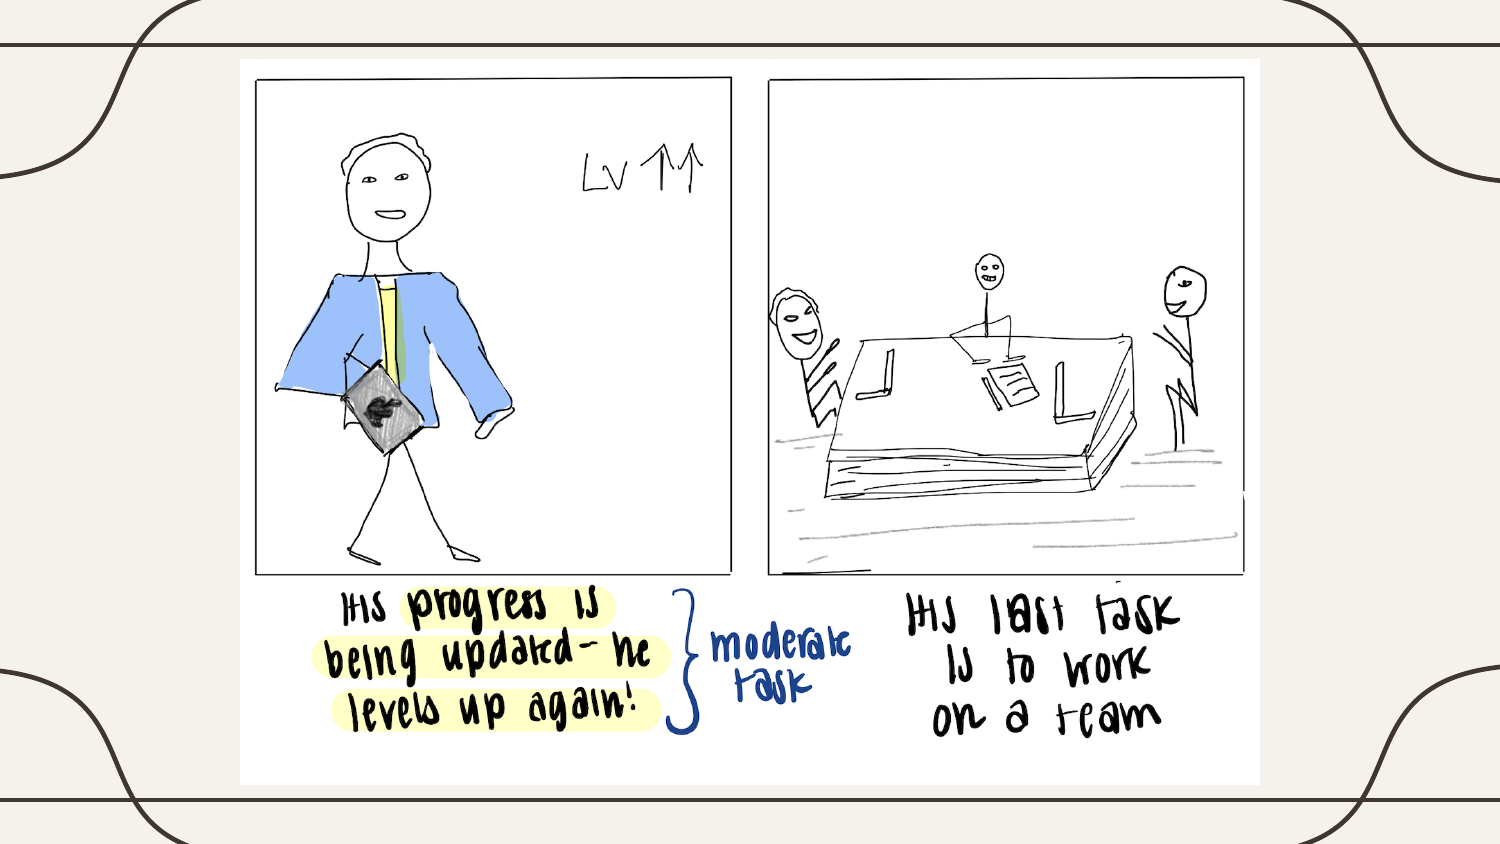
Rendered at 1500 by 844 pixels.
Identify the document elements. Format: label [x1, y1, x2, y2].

picture [240, 58, 1260, 785]
